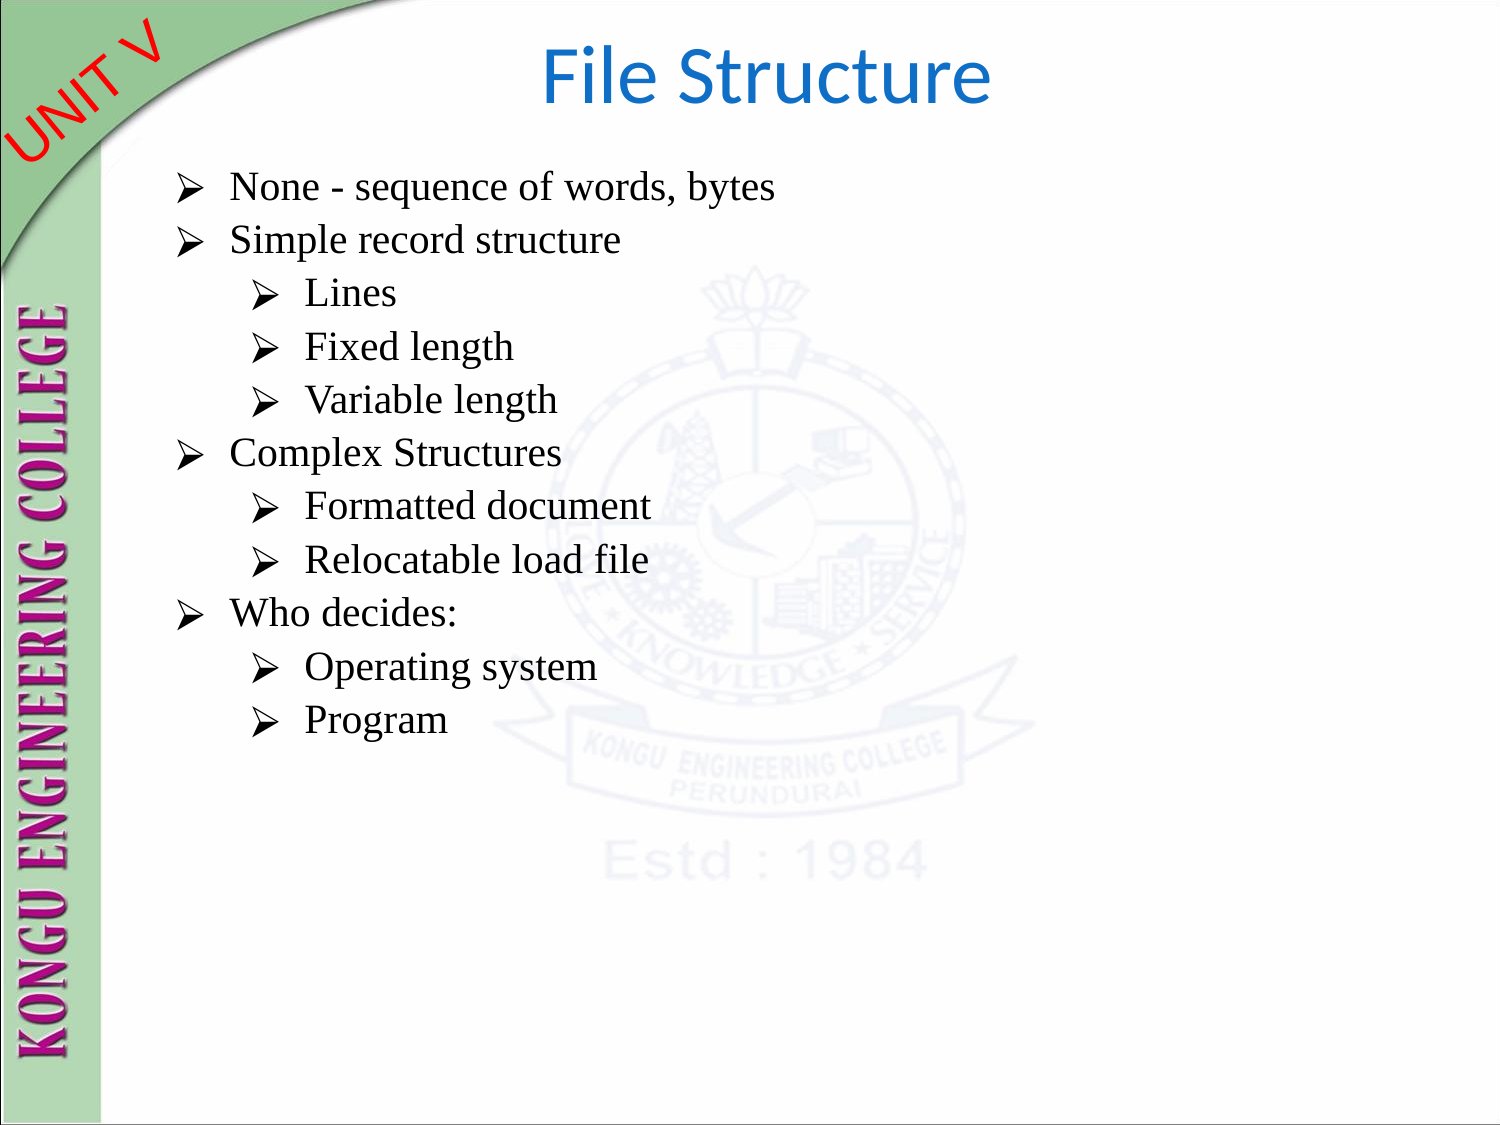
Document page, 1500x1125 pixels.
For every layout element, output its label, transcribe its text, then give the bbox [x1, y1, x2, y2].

list None - sequence of words, bytes Simple record structure Lines Fixed length Variable length Complex Structures Formatted document Relocatable load file Who decides: Operating system Program [139, 156, 1421, 866]
title File Structure [129, 25, 1406, 120]
picture [0, 0, 1500, 1125]
